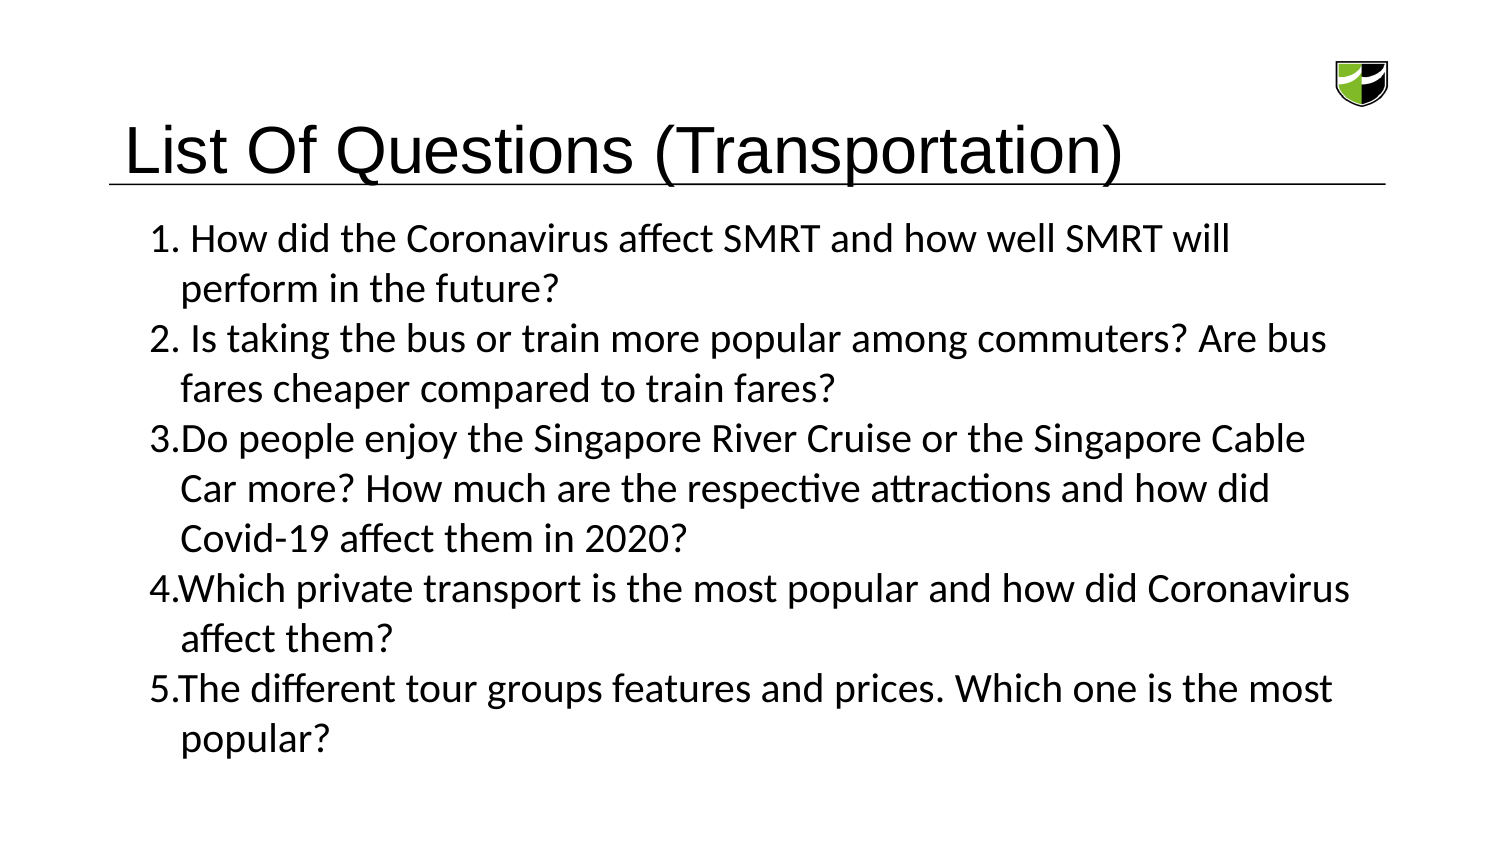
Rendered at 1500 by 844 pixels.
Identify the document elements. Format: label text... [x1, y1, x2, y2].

title List Of Questions (Transportation) [109, 109, 1386, 185]
list 1. How did the Coronavirus affect SMRT and how well SMRT will perform in the future? 2. Is taking the bus or train more popular among commuters? Are bus fares cheaper compared to train fares? 3.Do people enjoy the Singapore River Cruise or the Singapore Cable Car more? How much are the respective attractions and how did Covid-19 affect them in 2020? 4.Which private transport is the most popular and how did Coronavirus affect them? 5.The different tour groups features and prices. Which one is the most popular? [109, 203, 1386, 760]
picture [1335, 56, 1393, 107]
